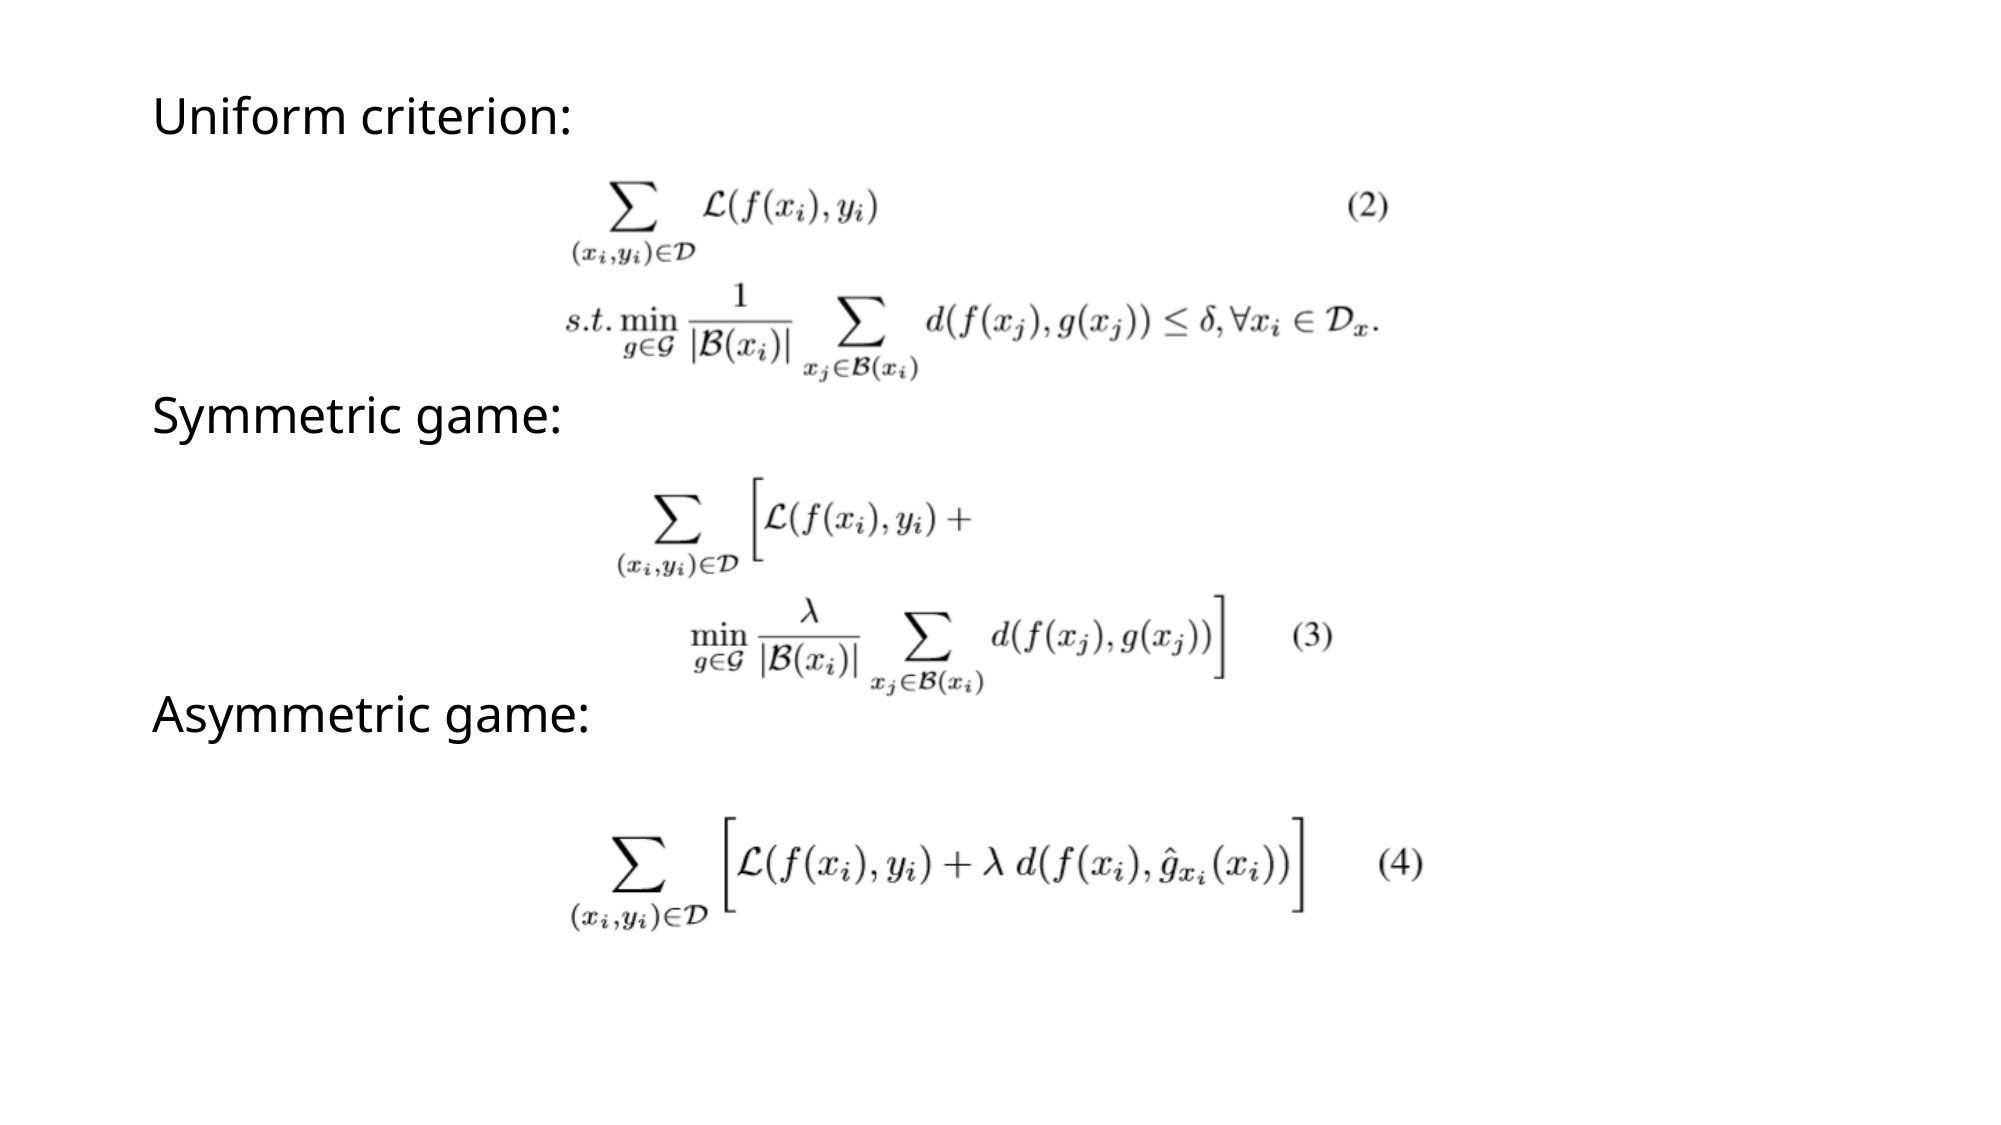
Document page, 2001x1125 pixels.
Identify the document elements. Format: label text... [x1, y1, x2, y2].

picture [563, 803, 1436, 946]
picture [558, 151, 1402, 390]
list Uniform criterion: Symmetric game: Asymmetric game: [137, 83, 1863, 1014]
picture [591, 465, 1335, 716]
